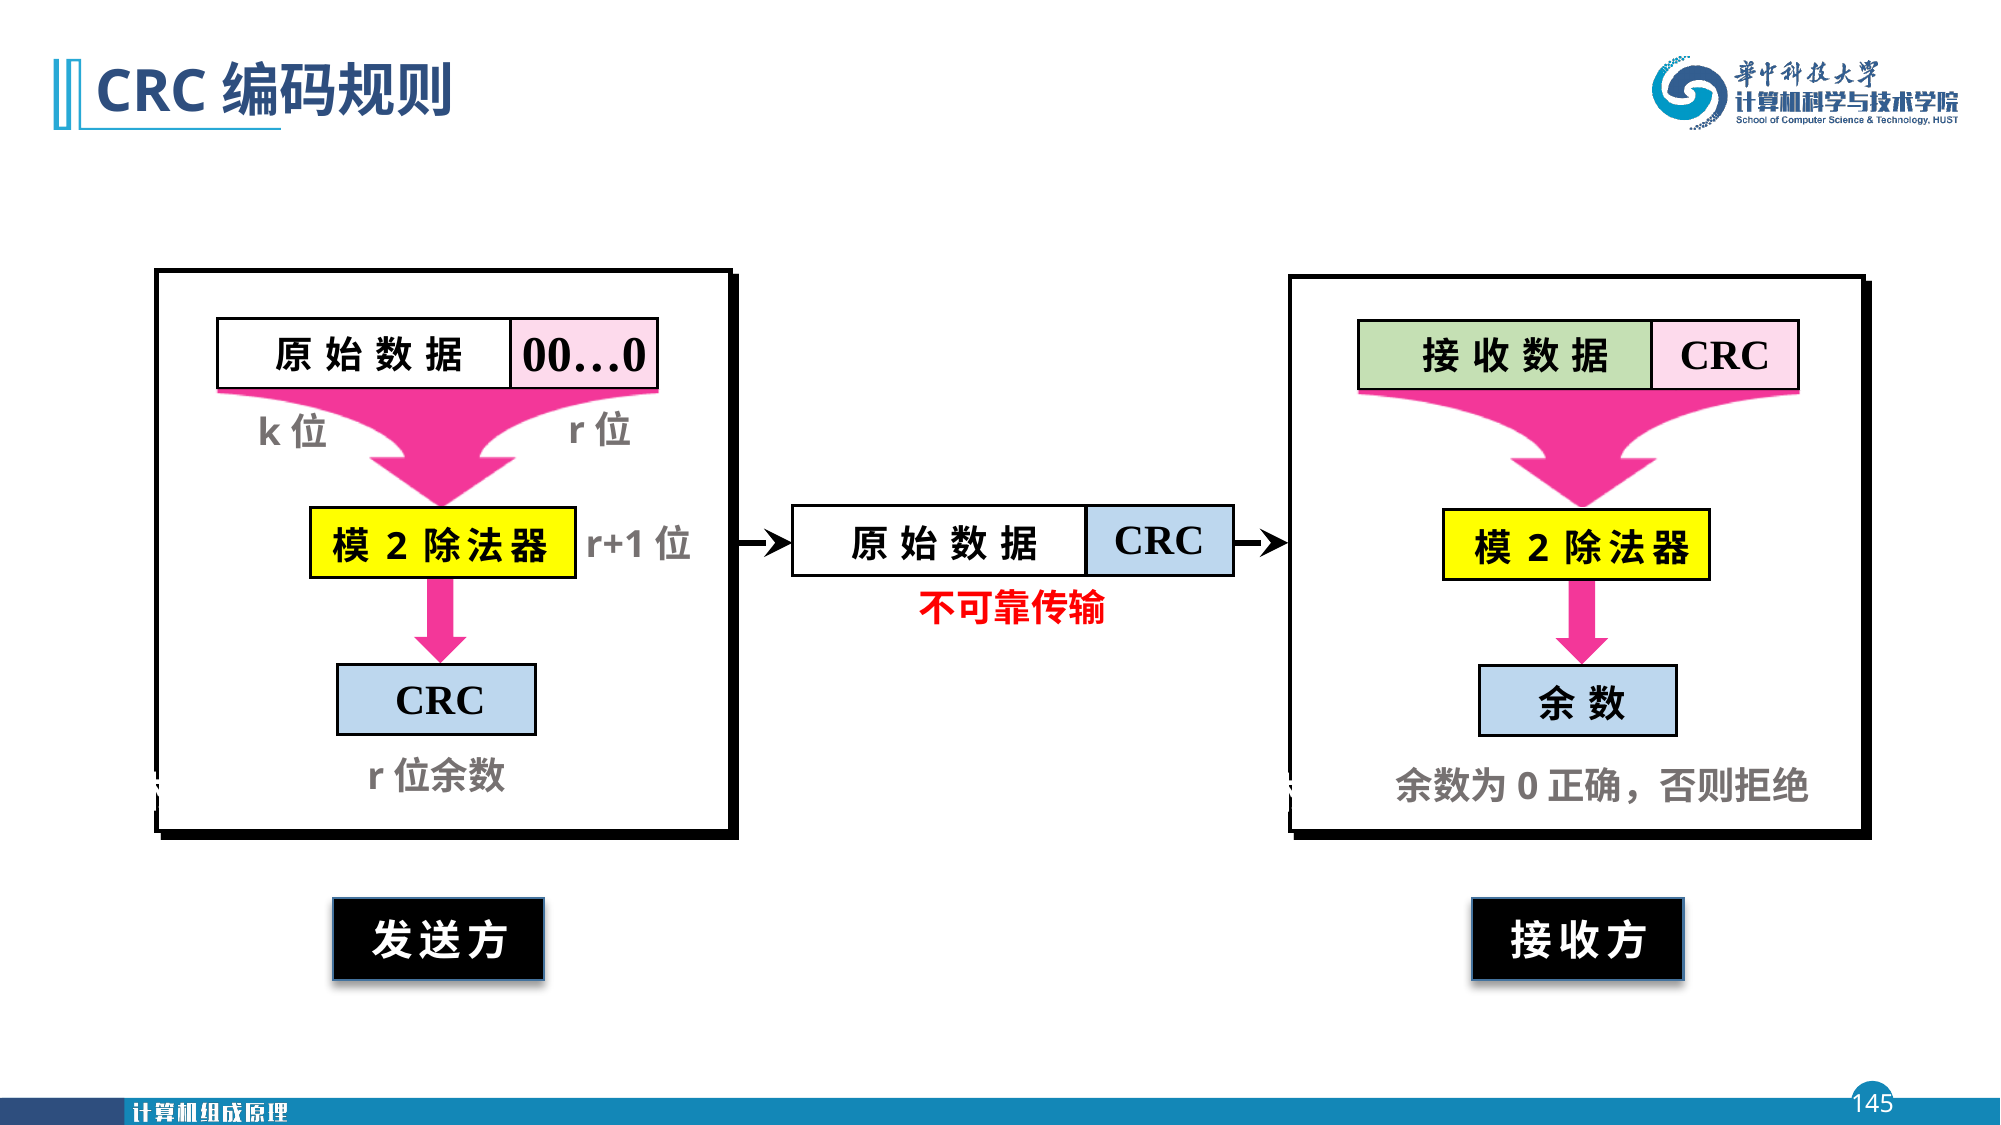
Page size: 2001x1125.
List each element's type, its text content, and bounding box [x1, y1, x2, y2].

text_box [792, 504, 1245, 576]
title CRC编码规则 [80, 42, 1805, 144]
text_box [1358, 320, 1640, 390]
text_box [1289, 276, 1864, 832]
picture [215, 389, 662, 506]
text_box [1479, 665, 1685, 736]
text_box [217, 318, 499, 389]
picture [1356, 390, 1803, 507]
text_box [337, 664, 543, 735]
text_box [156, 270, 731, 832]
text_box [332, 897, 545, 981]
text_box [1443, 509, 1720, 580]
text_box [1640, 320, 1811, 391]
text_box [499, 318, 670, 389]
picture [1805, 56, 1958, 130]
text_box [1471, 897, 1684, 981]
text_box 不可靠传输 [903, 576, 1132, 637]
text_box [302, 507, 579, 578]
